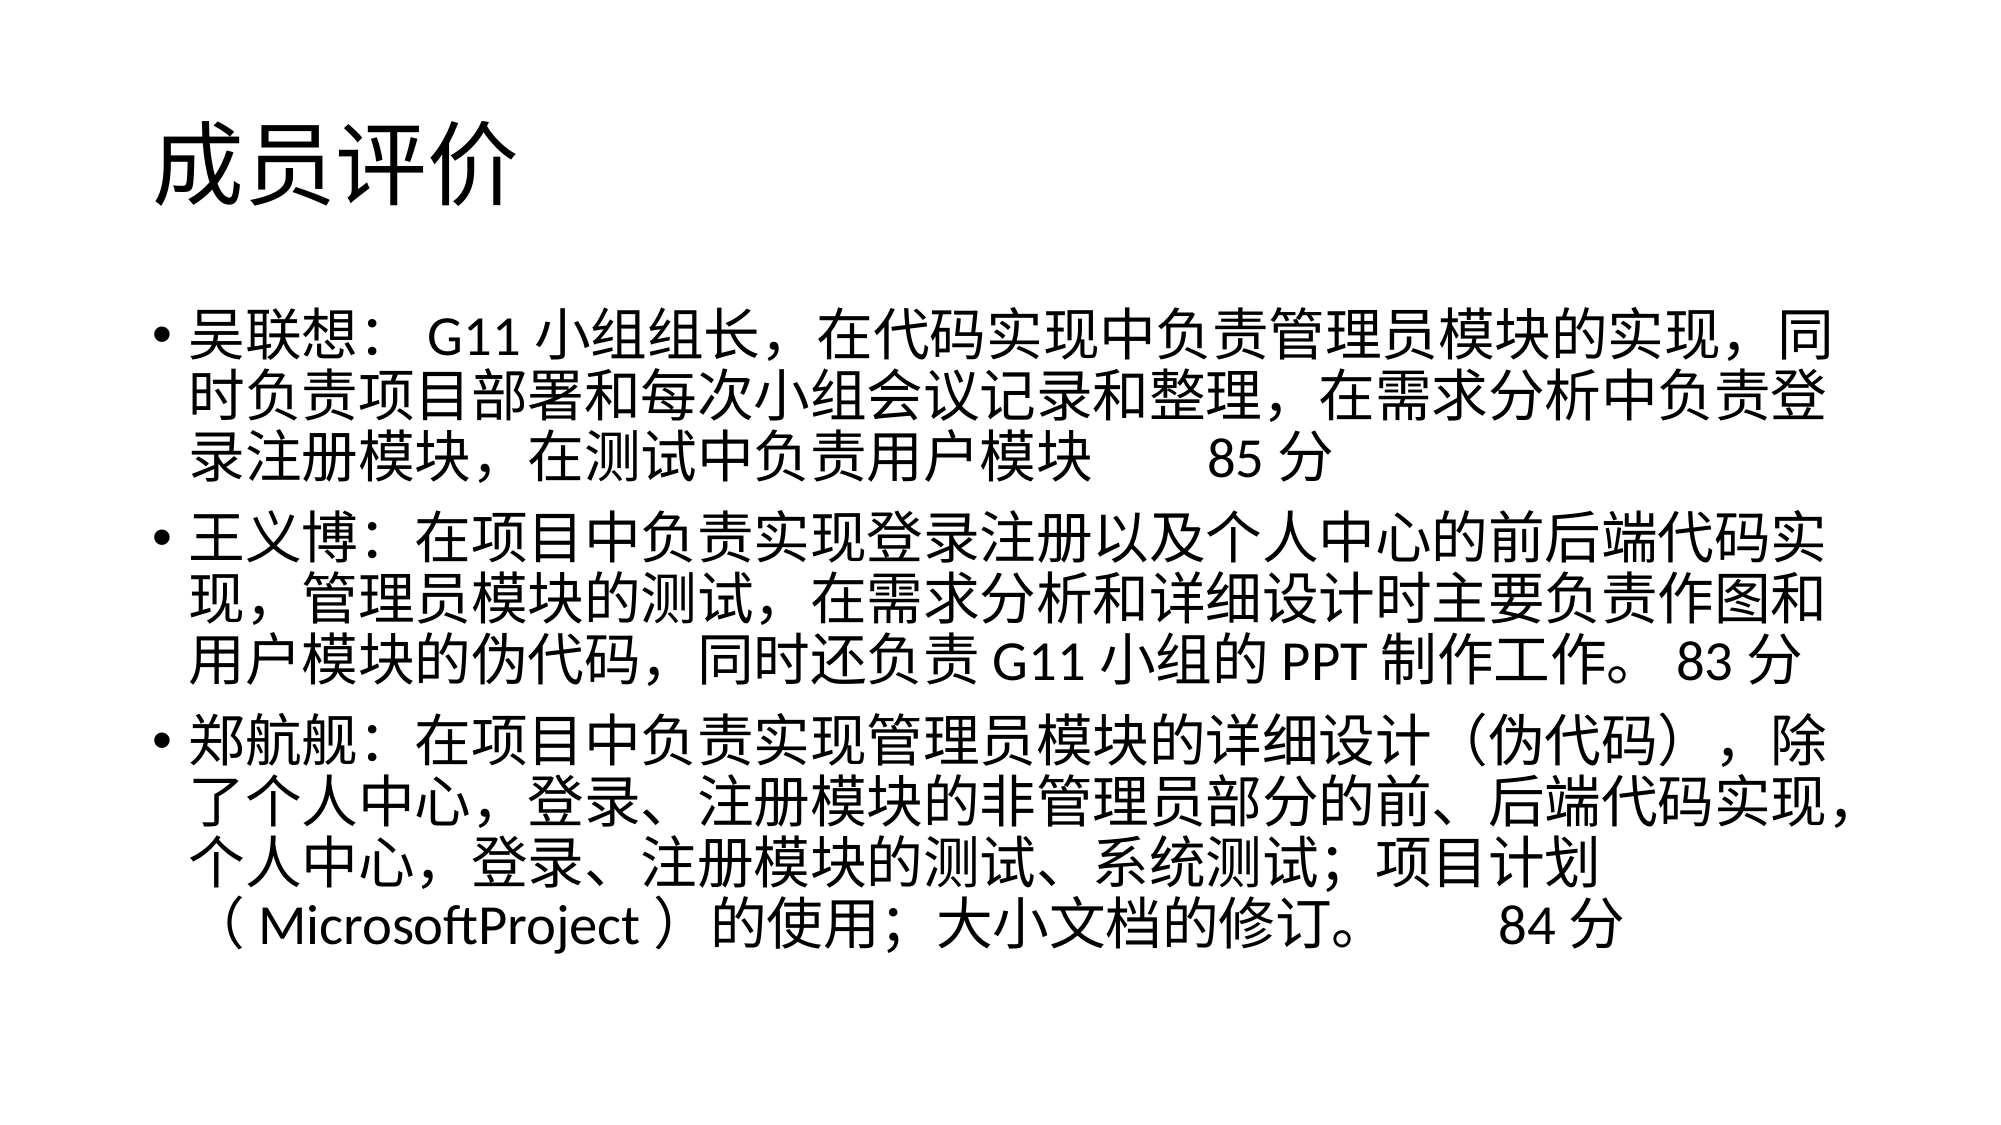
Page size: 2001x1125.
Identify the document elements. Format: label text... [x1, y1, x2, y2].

list 吴联想：G11小组组长，在代码实现中负责管理员模块的实现，同时负责项目部署和每次小组会议记录和整理，在需求分析中负责登录注册模块，在测试中负责用户模块 85分 王义博：在项目中负责实现登录注册以及个人中心的前后端代码实现，管理员模块的测试，在需求分析和详细设计时主要负责作图和用户模块的伪代码，同时还负责G11小组的PPT制作工作。83分 郑航舰：在项目中负责实现管理员模块的详细设计（伪代码），除了个人中心，登录、注册模块的非管理员部分的前、后端代码实现，个人中心，登录、注册模块的测试、系统测试；项目计划（MicrosoftProject）的使用；大小文档的修订。 84分 [137, 299, 1863, 1014]
title 成员评价 [137, 59, 1863, 278]
